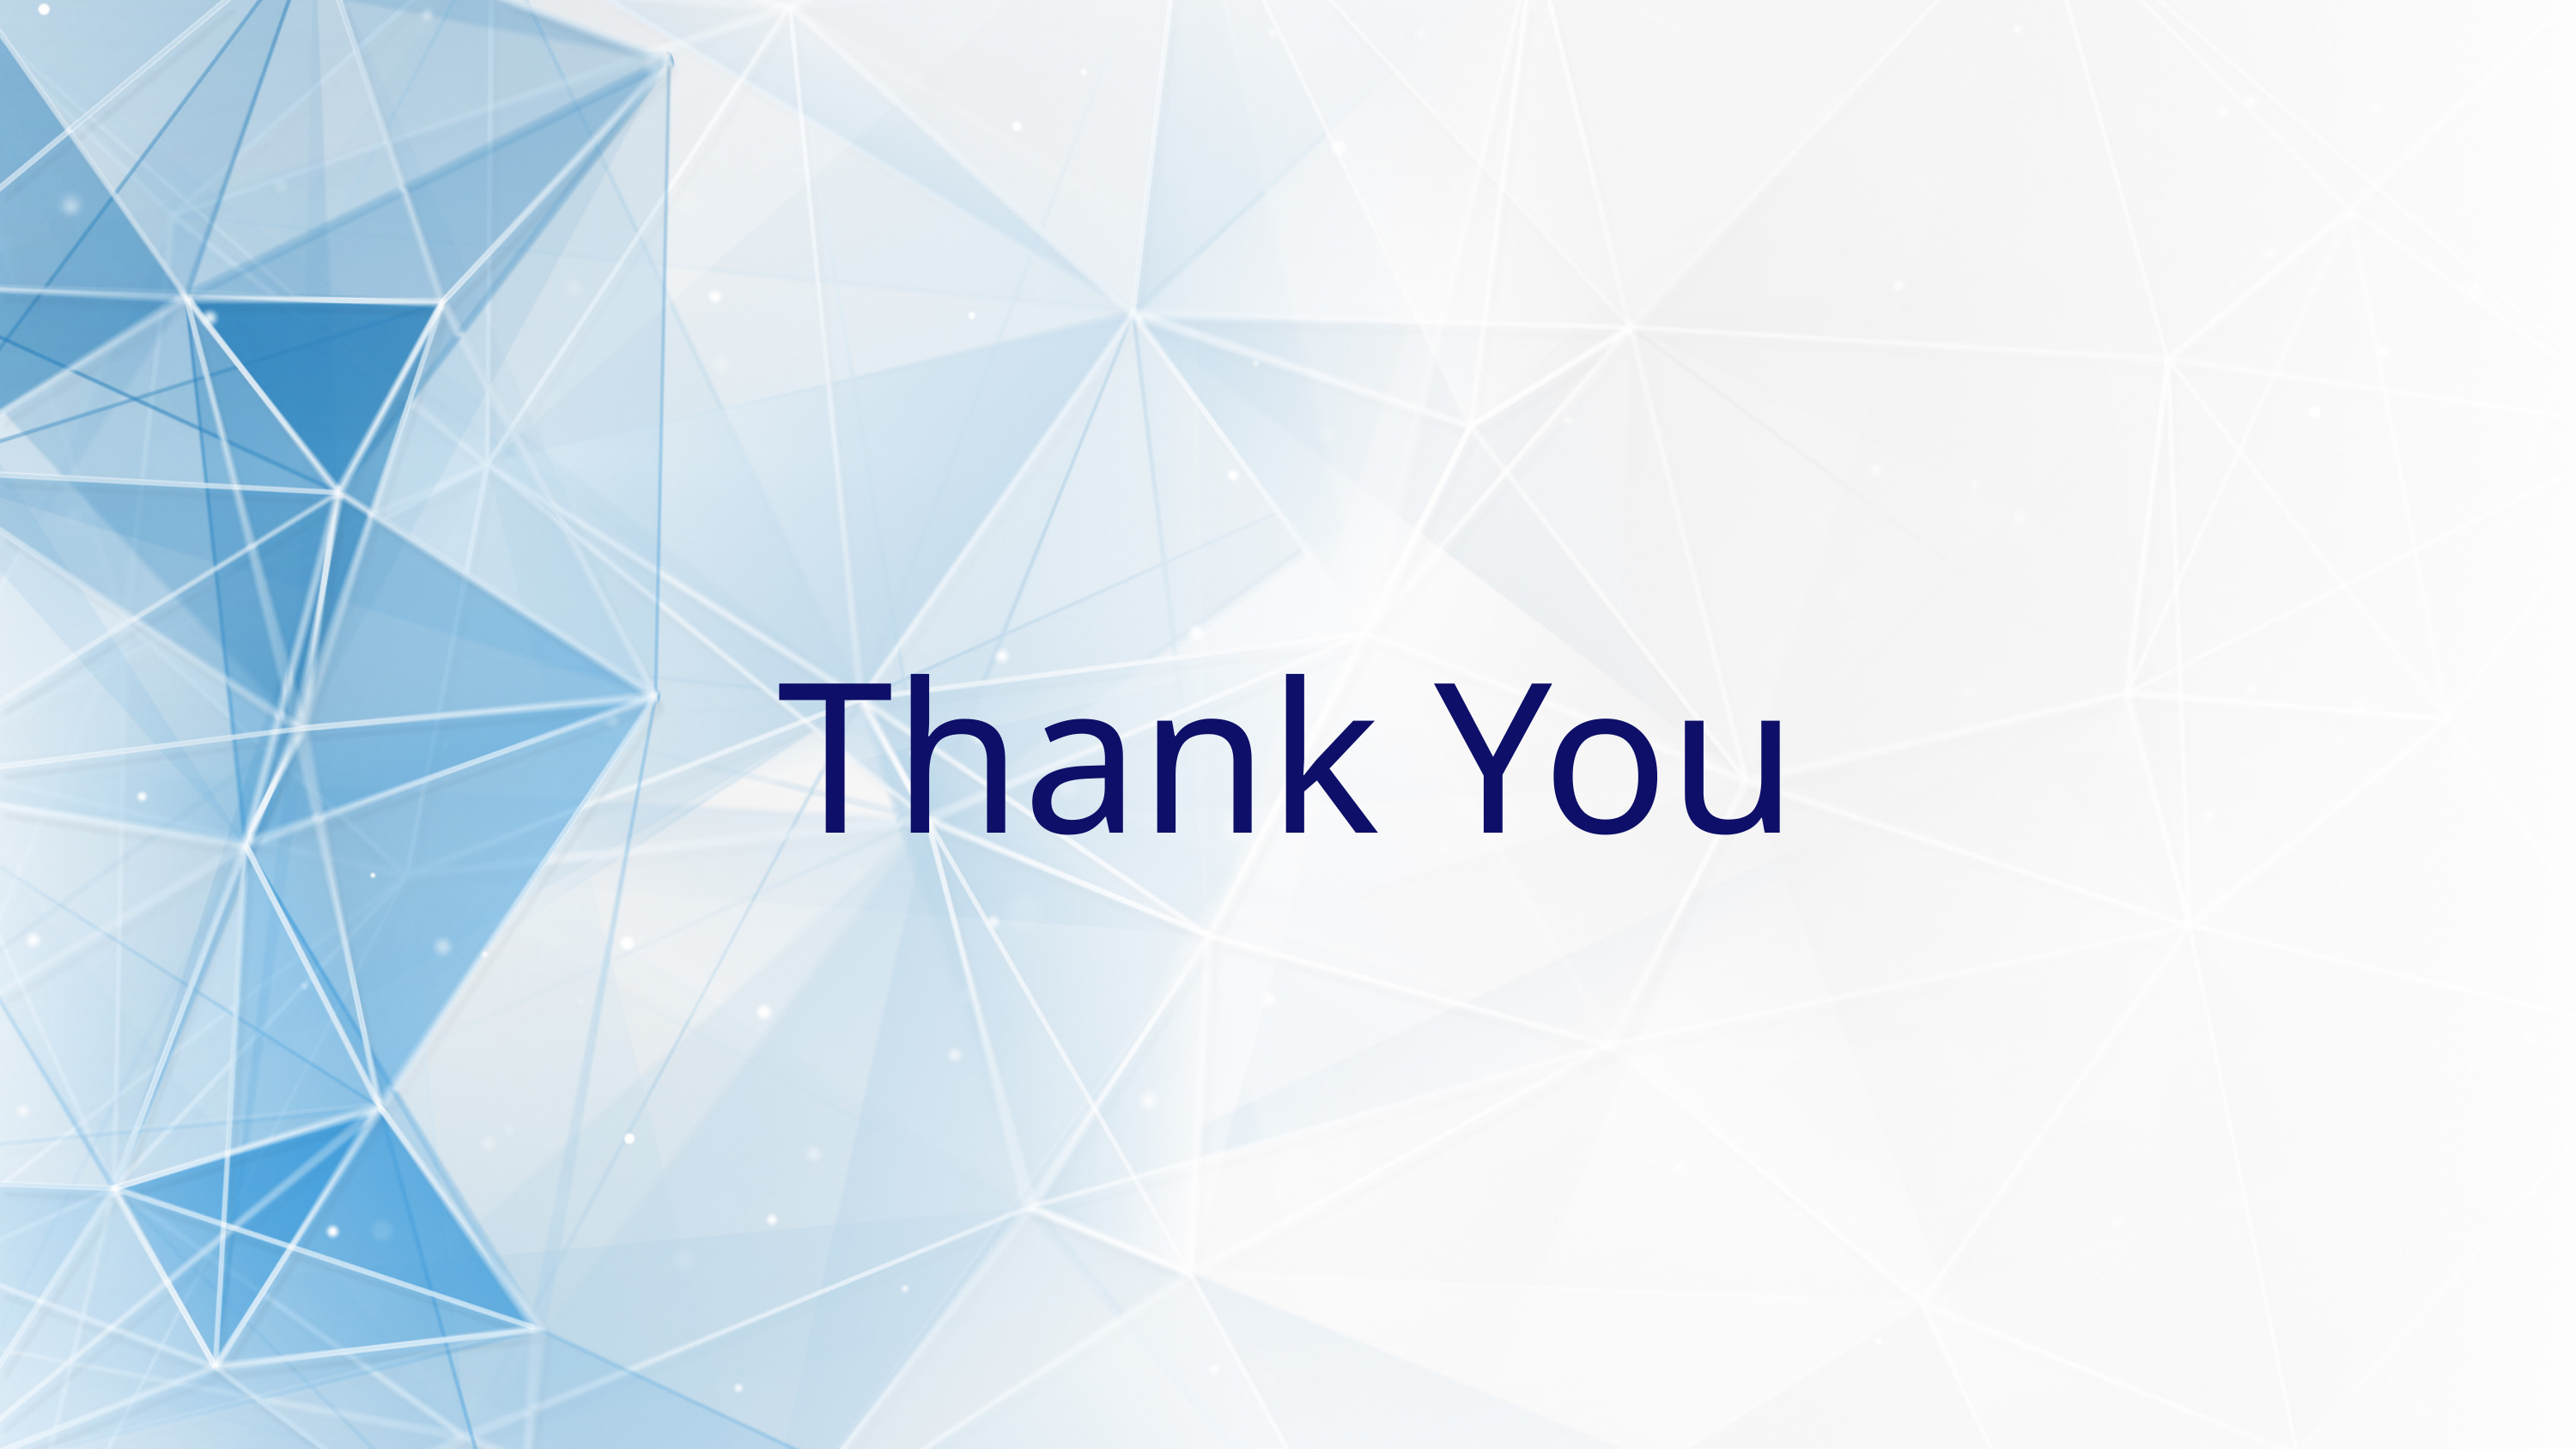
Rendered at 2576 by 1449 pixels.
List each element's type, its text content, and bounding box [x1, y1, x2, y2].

text_box Thank You [253, 582, 2322, 876]
text_box [0, 0, 2576, 1449]
